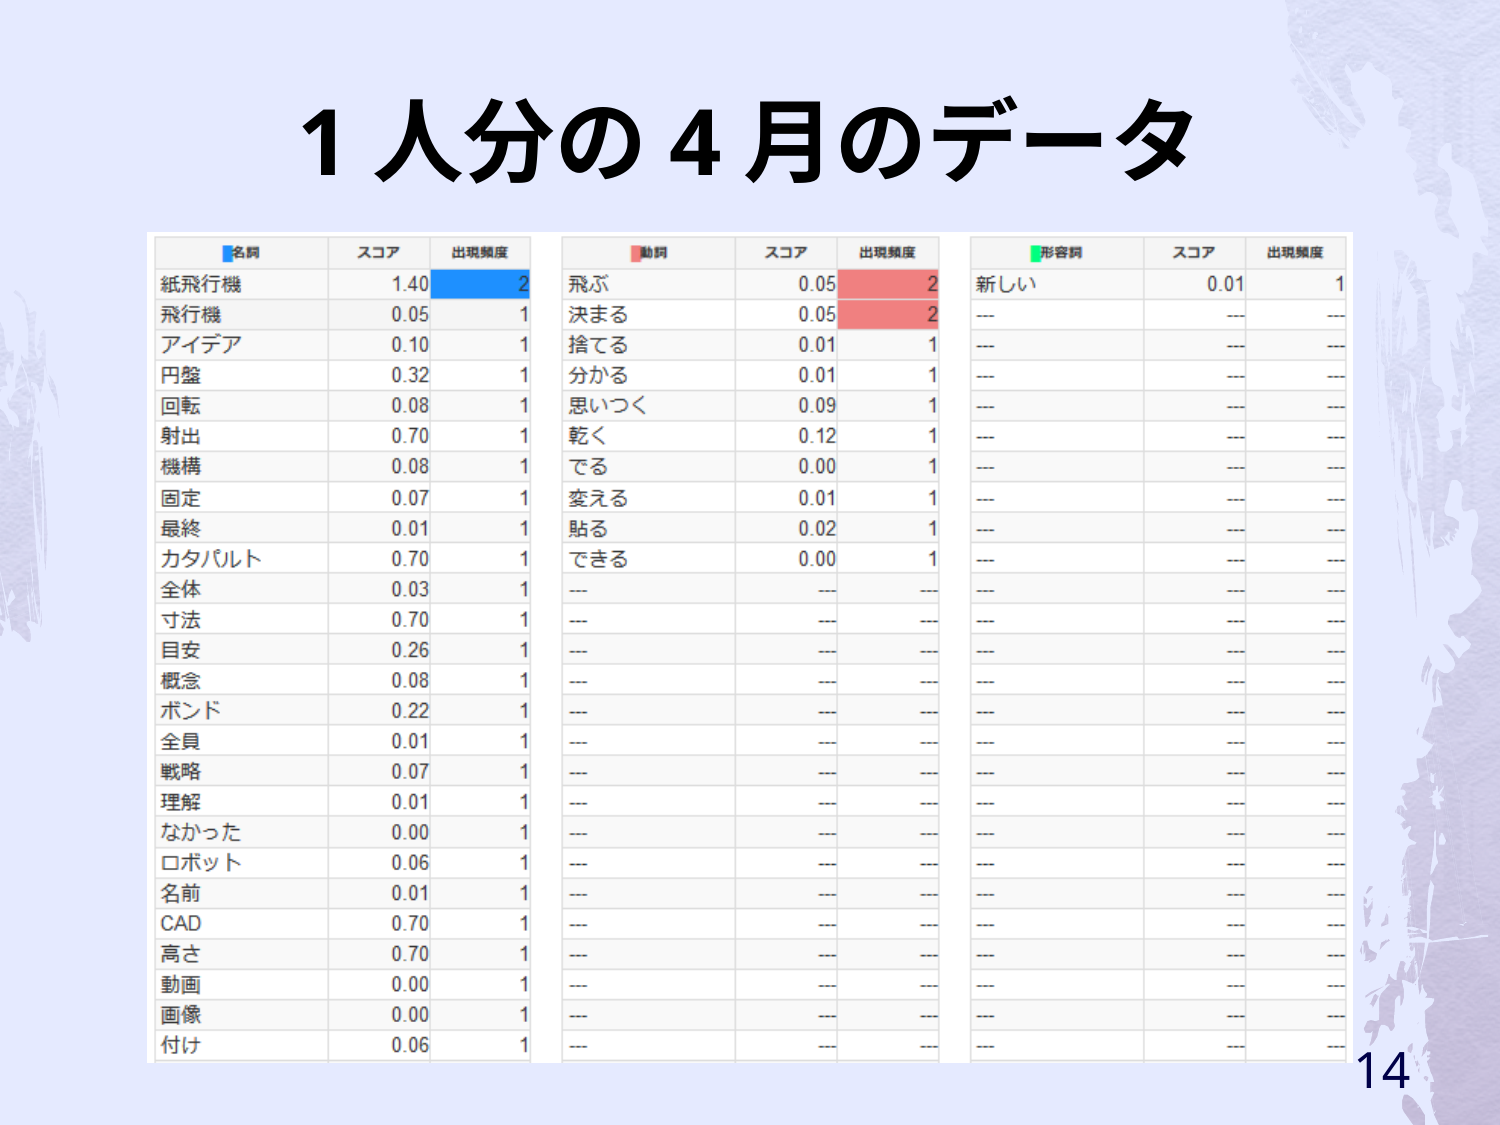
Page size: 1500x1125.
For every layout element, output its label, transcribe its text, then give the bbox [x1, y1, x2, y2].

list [147, 232, 1353, 1063]
title 1人分の4月のデータ [75, 45, 1425, 233]
slide_number 14 [1074, 1042, 1425, 1103]
